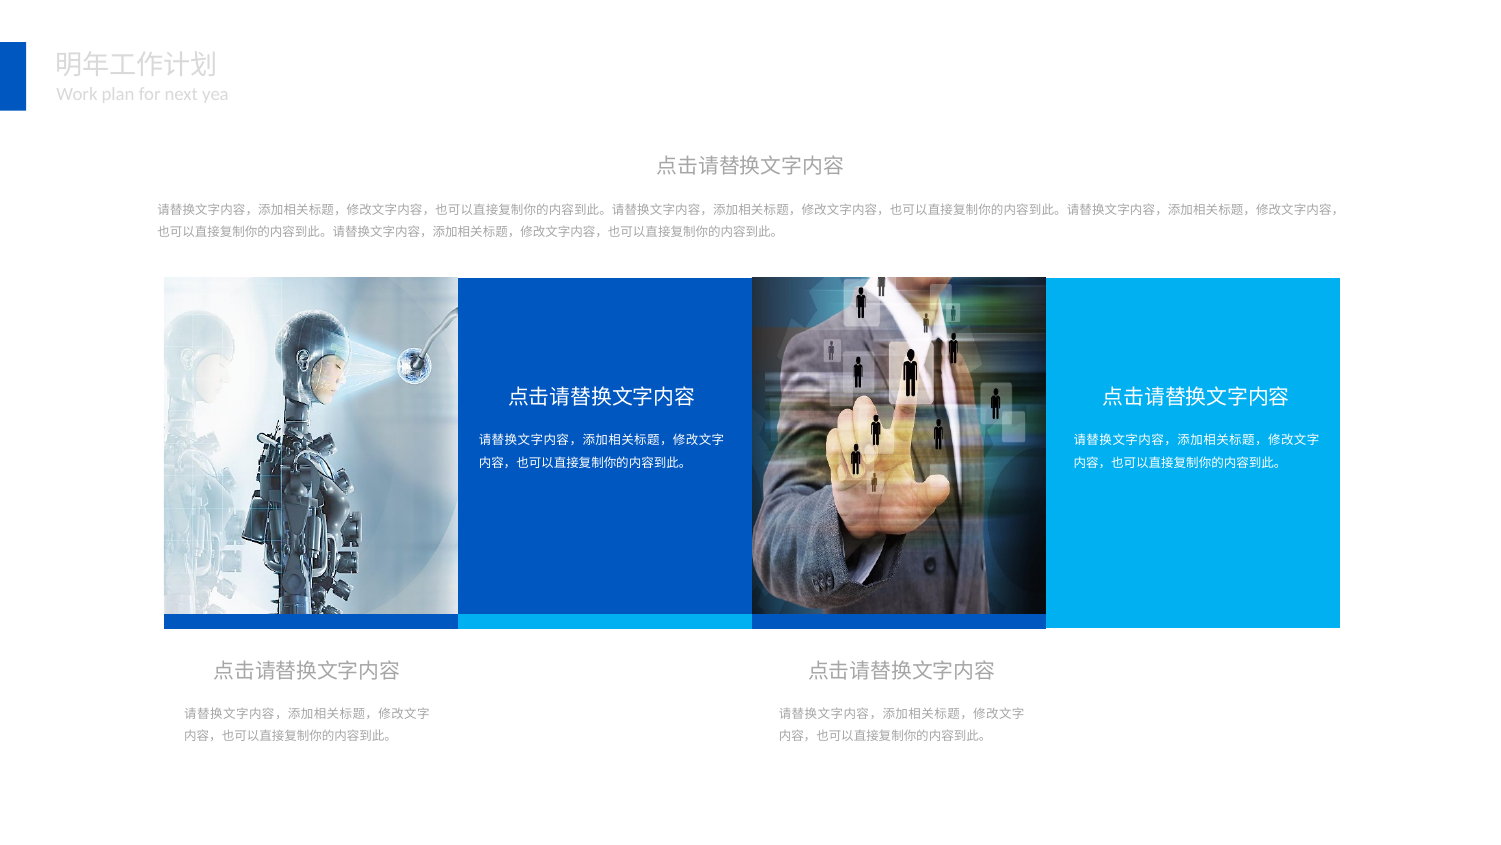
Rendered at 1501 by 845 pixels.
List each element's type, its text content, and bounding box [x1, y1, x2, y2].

text_box 点击请替换文字内容 [801, 657, 1002, 683]
text_box 点击请替换文字内容 [501, 383, 702, 409]
text_box [458, 614, 751, 630]
text_box [751, 613, 1046, 630]
text_box [163, 613, 458, 630]
text_box 请替换文字内容，添加相关标题，修改文字内容，也可以直接复制你的内容到此。 [1073, 424, 1320, 470]
text_box 请替换文字内容，添加相关标题，修改文字内容，也可以直接复制你的内容到此。 [184, 698, 430, 744]
text_box [752, 277, 1045, 613]
text_box [1045, 277, 1340, 613]
text_box 点击请替换文字内容 [206, 657, 408, 683]
text_box [457, 277, 752, 614]
text_box [163, 277, 457, 613]
text_box 请替换文字内容，添加相关标题，修改文字内容，也可以直接复制你的内容到此。 [778, 698, 1025, 744]
text_box 点击请替换文字内容 [649, 153, 851, 179]
text_box 请替换文字内容，添加相关标题，修改文字内容，也可以直接复制你的内容到此。 [478, 424, 725, 470]
text_box [1045, 613, 1340, 628]
text_box 请替换文字内容，添加相关标题，修改文字内容，也可以直接复制你的内容到此。请替换文字内容，添加相关标题，修改文字内容，也可以直接复制你的内容到此。请替换文字内容，添加相关标题，修改文字内容，也可以直接复制你的内容到此。请替换文字内容，添加相关标题，修改文字内容，也可以直接复制你的内容到此。 [157, 194, 1343, 240]
text_box 点击请替换文字内容 [1096, 383, 1297, 409]
